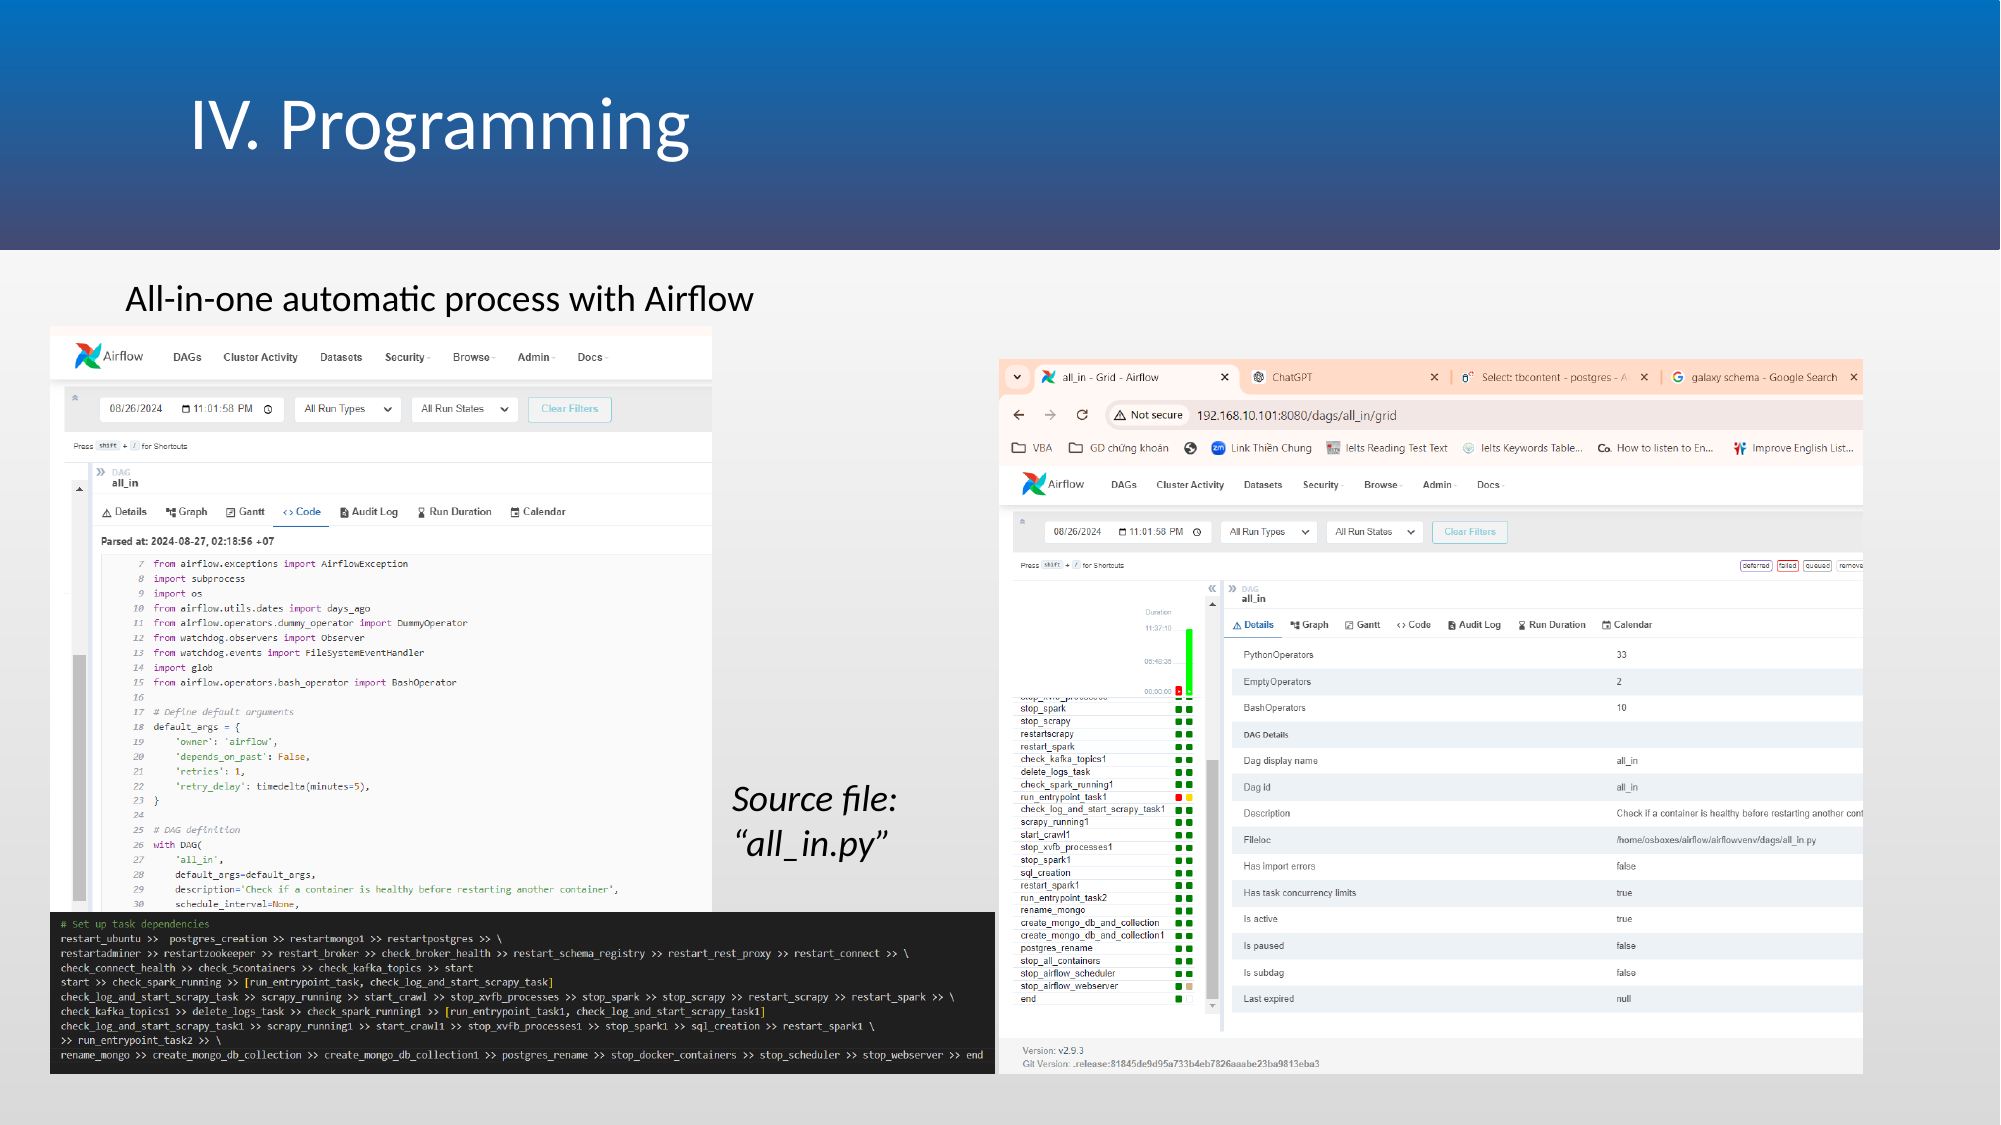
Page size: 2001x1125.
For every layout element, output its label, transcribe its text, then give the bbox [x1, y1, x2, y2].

picture [49, 326, 995, 1074]
picture [999, 359, 1863, 1074]
text_box Source file: “all_in.py” [717, 766, 999, 872]
text_box All-in-one automatic process with Airflow [110, 266, 799, 326]
title IV. Programming [174, 16, 1825, 234]
